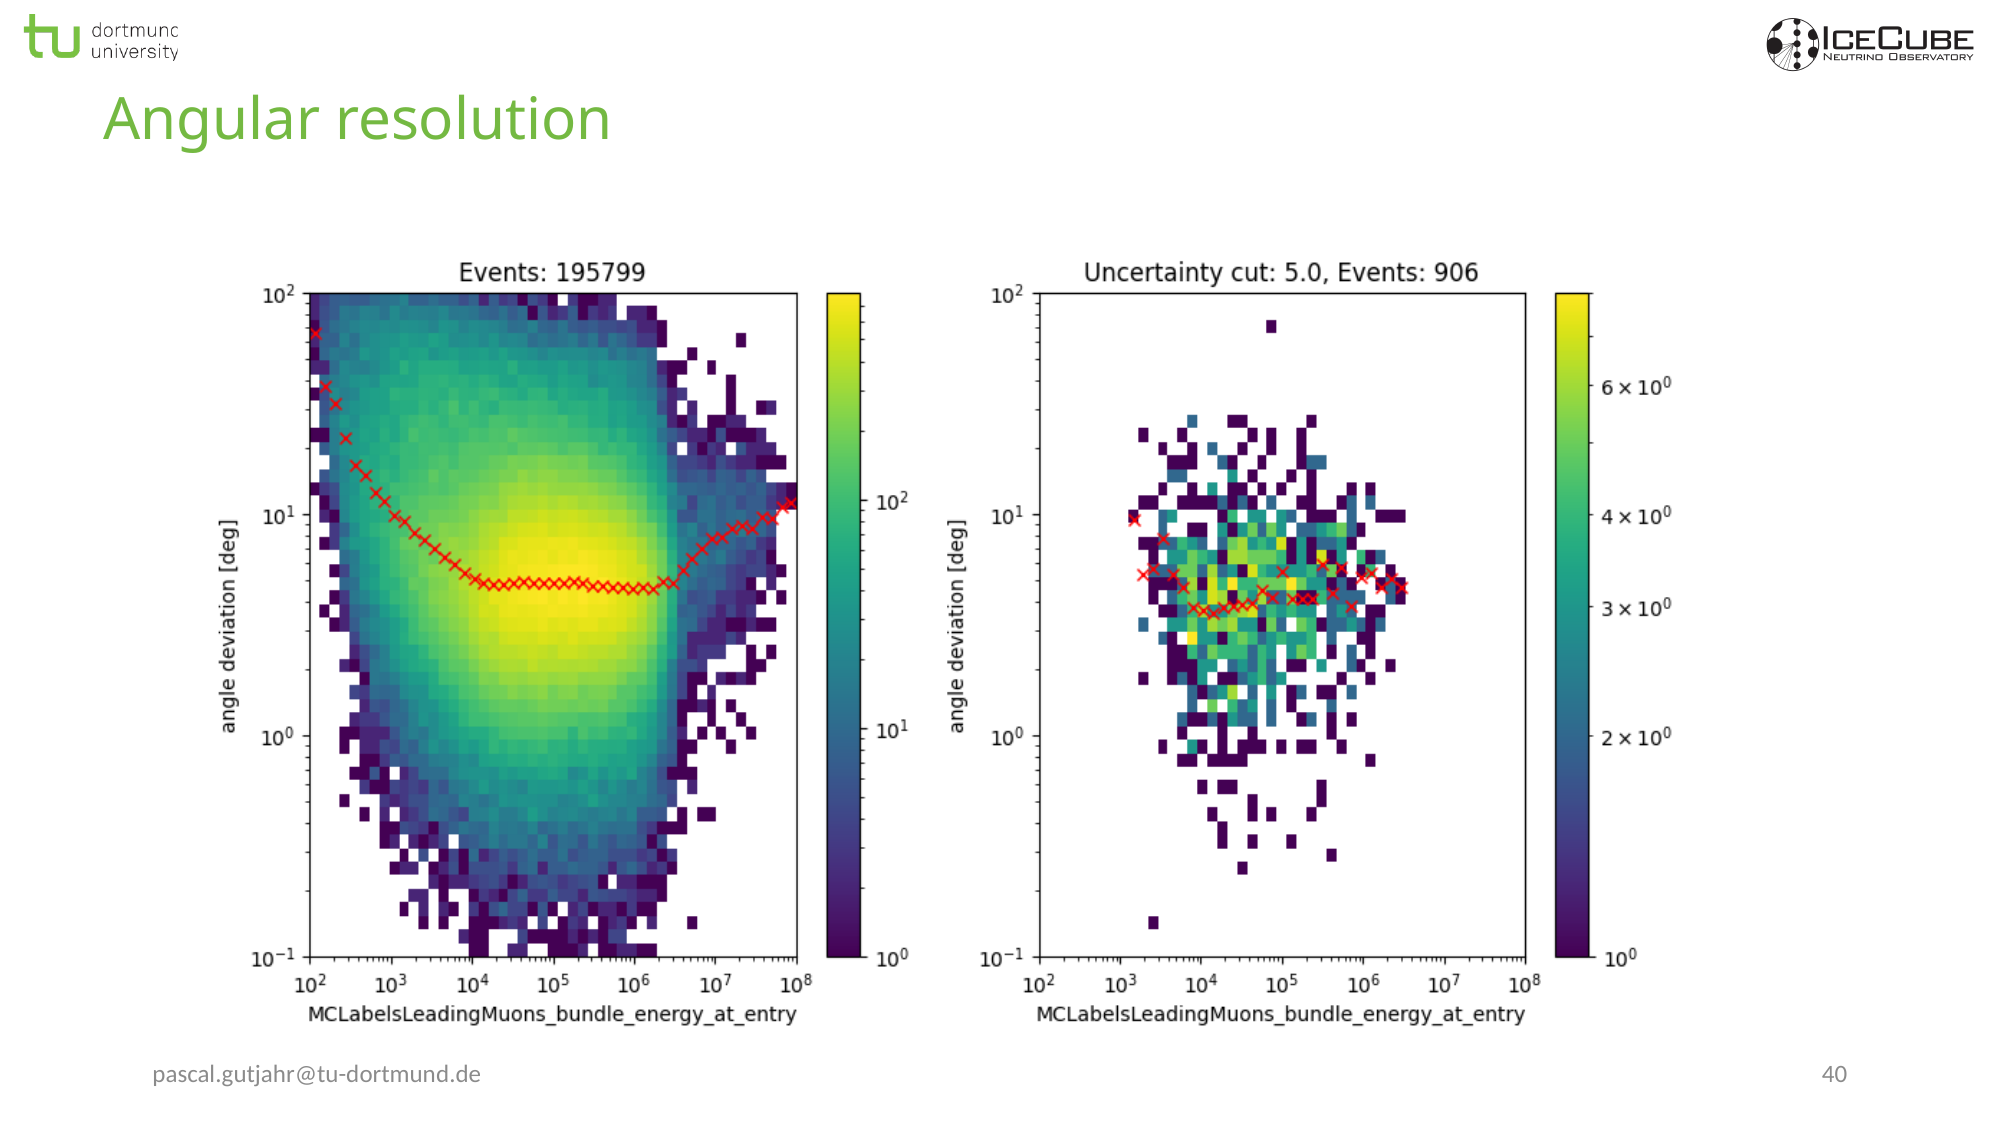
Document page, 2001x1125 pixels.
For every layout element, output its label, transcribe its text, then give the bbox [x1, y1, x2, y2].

slide_number 40 [1412, 1042, 1863, 1103]
picture [206, 247, 1686, 1040]
title Angular resolution [88, 59, 1977, 182]
slide_number pascal.gutjahr@tu-dortmund.de [137, 1042, 588, 1103]
